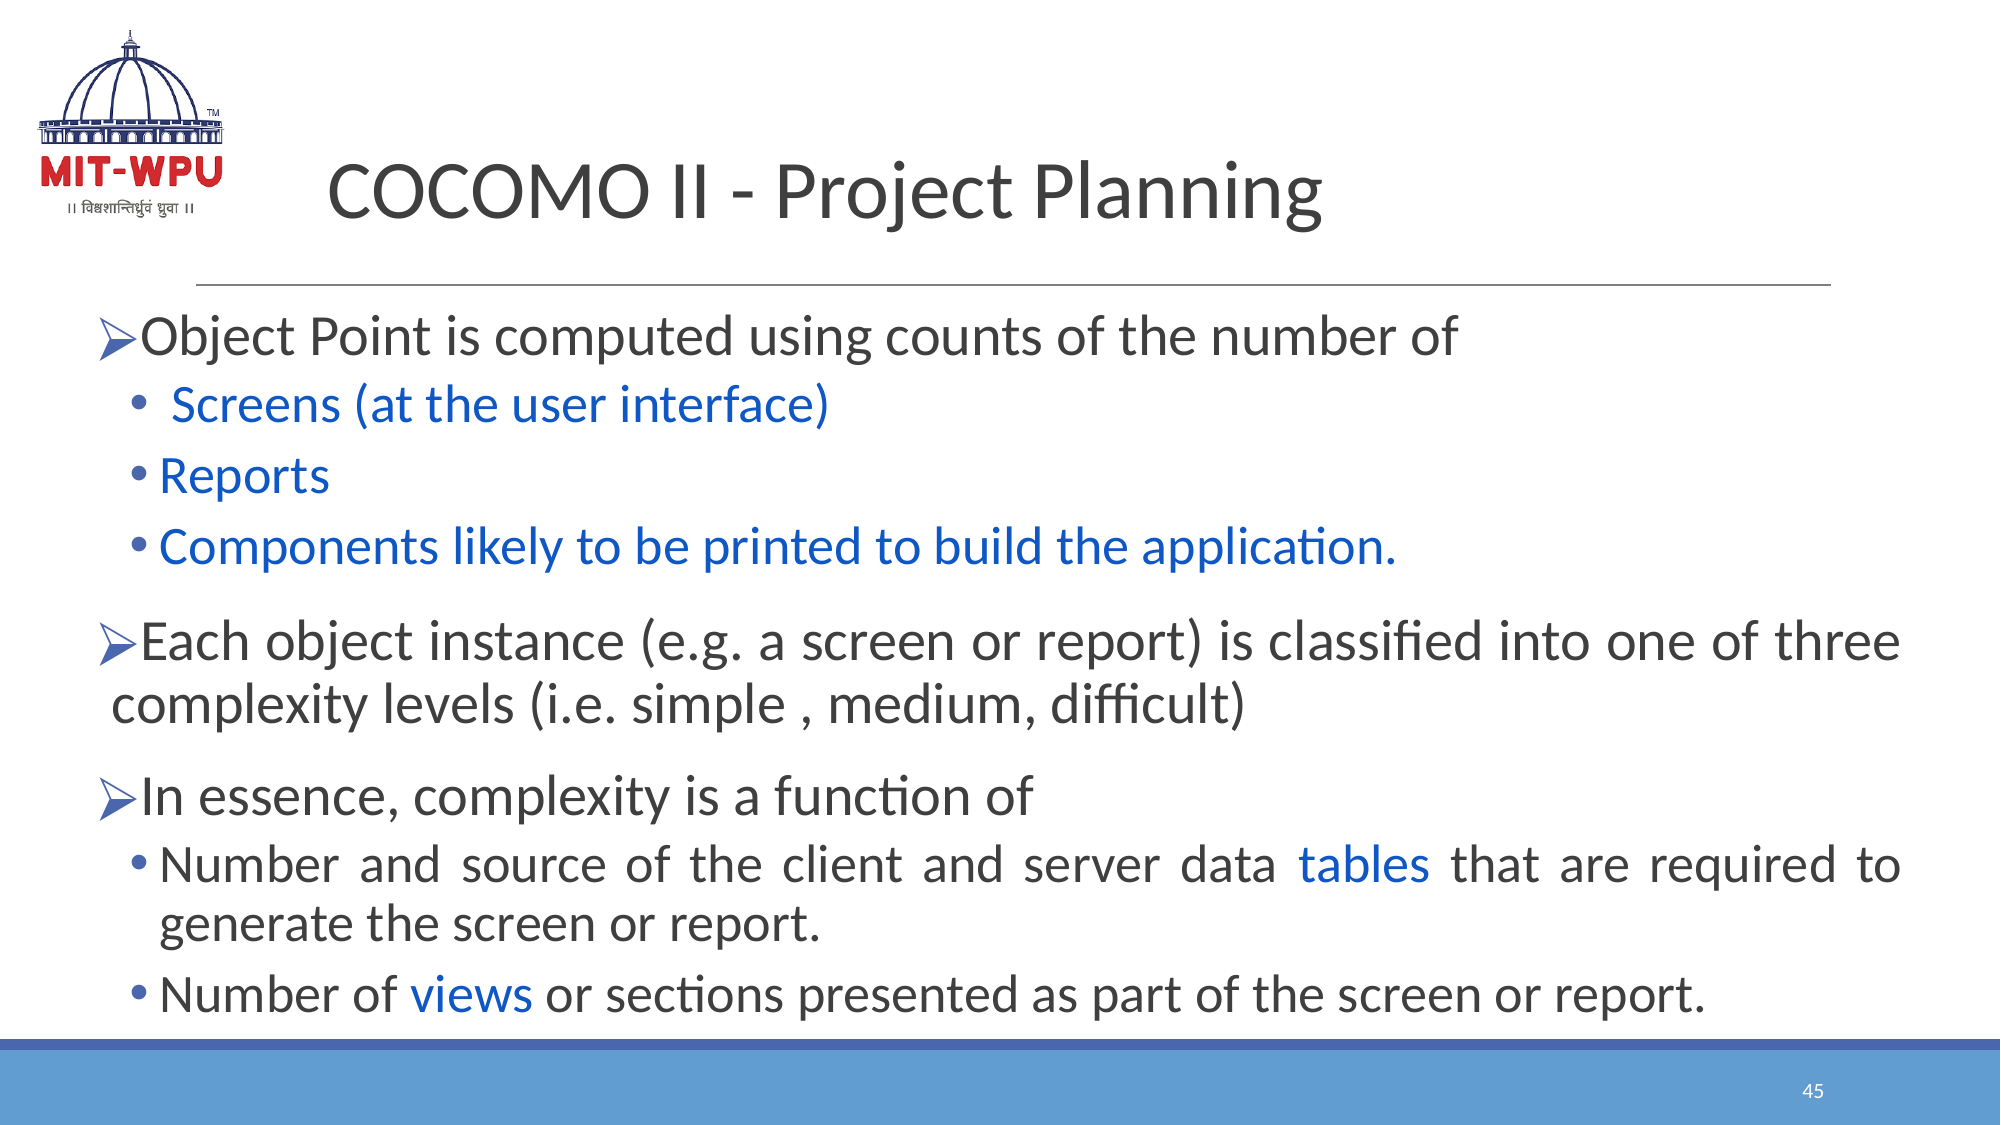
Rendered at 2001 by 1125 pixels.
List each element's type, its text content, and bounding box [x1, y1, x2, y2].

slide_number ‹#› [1624, 1059, 1840, 1120]
title COCOMO II - Project Planning [312, 5, 1963, 244]
list Object Point is computed using counts of the number of Screens (at the user interface) Reports Components likely to be printed to build the application. Each object instance (e.g. a screen or report) is classified into one of three complexity levels (i.e. simple , medium, difficult) In essence, complexity is a function of Number and source of the client and server data tables that are required to generate the screen or report. Number of views or sections presented as part of the screen or report. [96, 297, 1904, 1035]
picture [37, 29, 246, 219]
